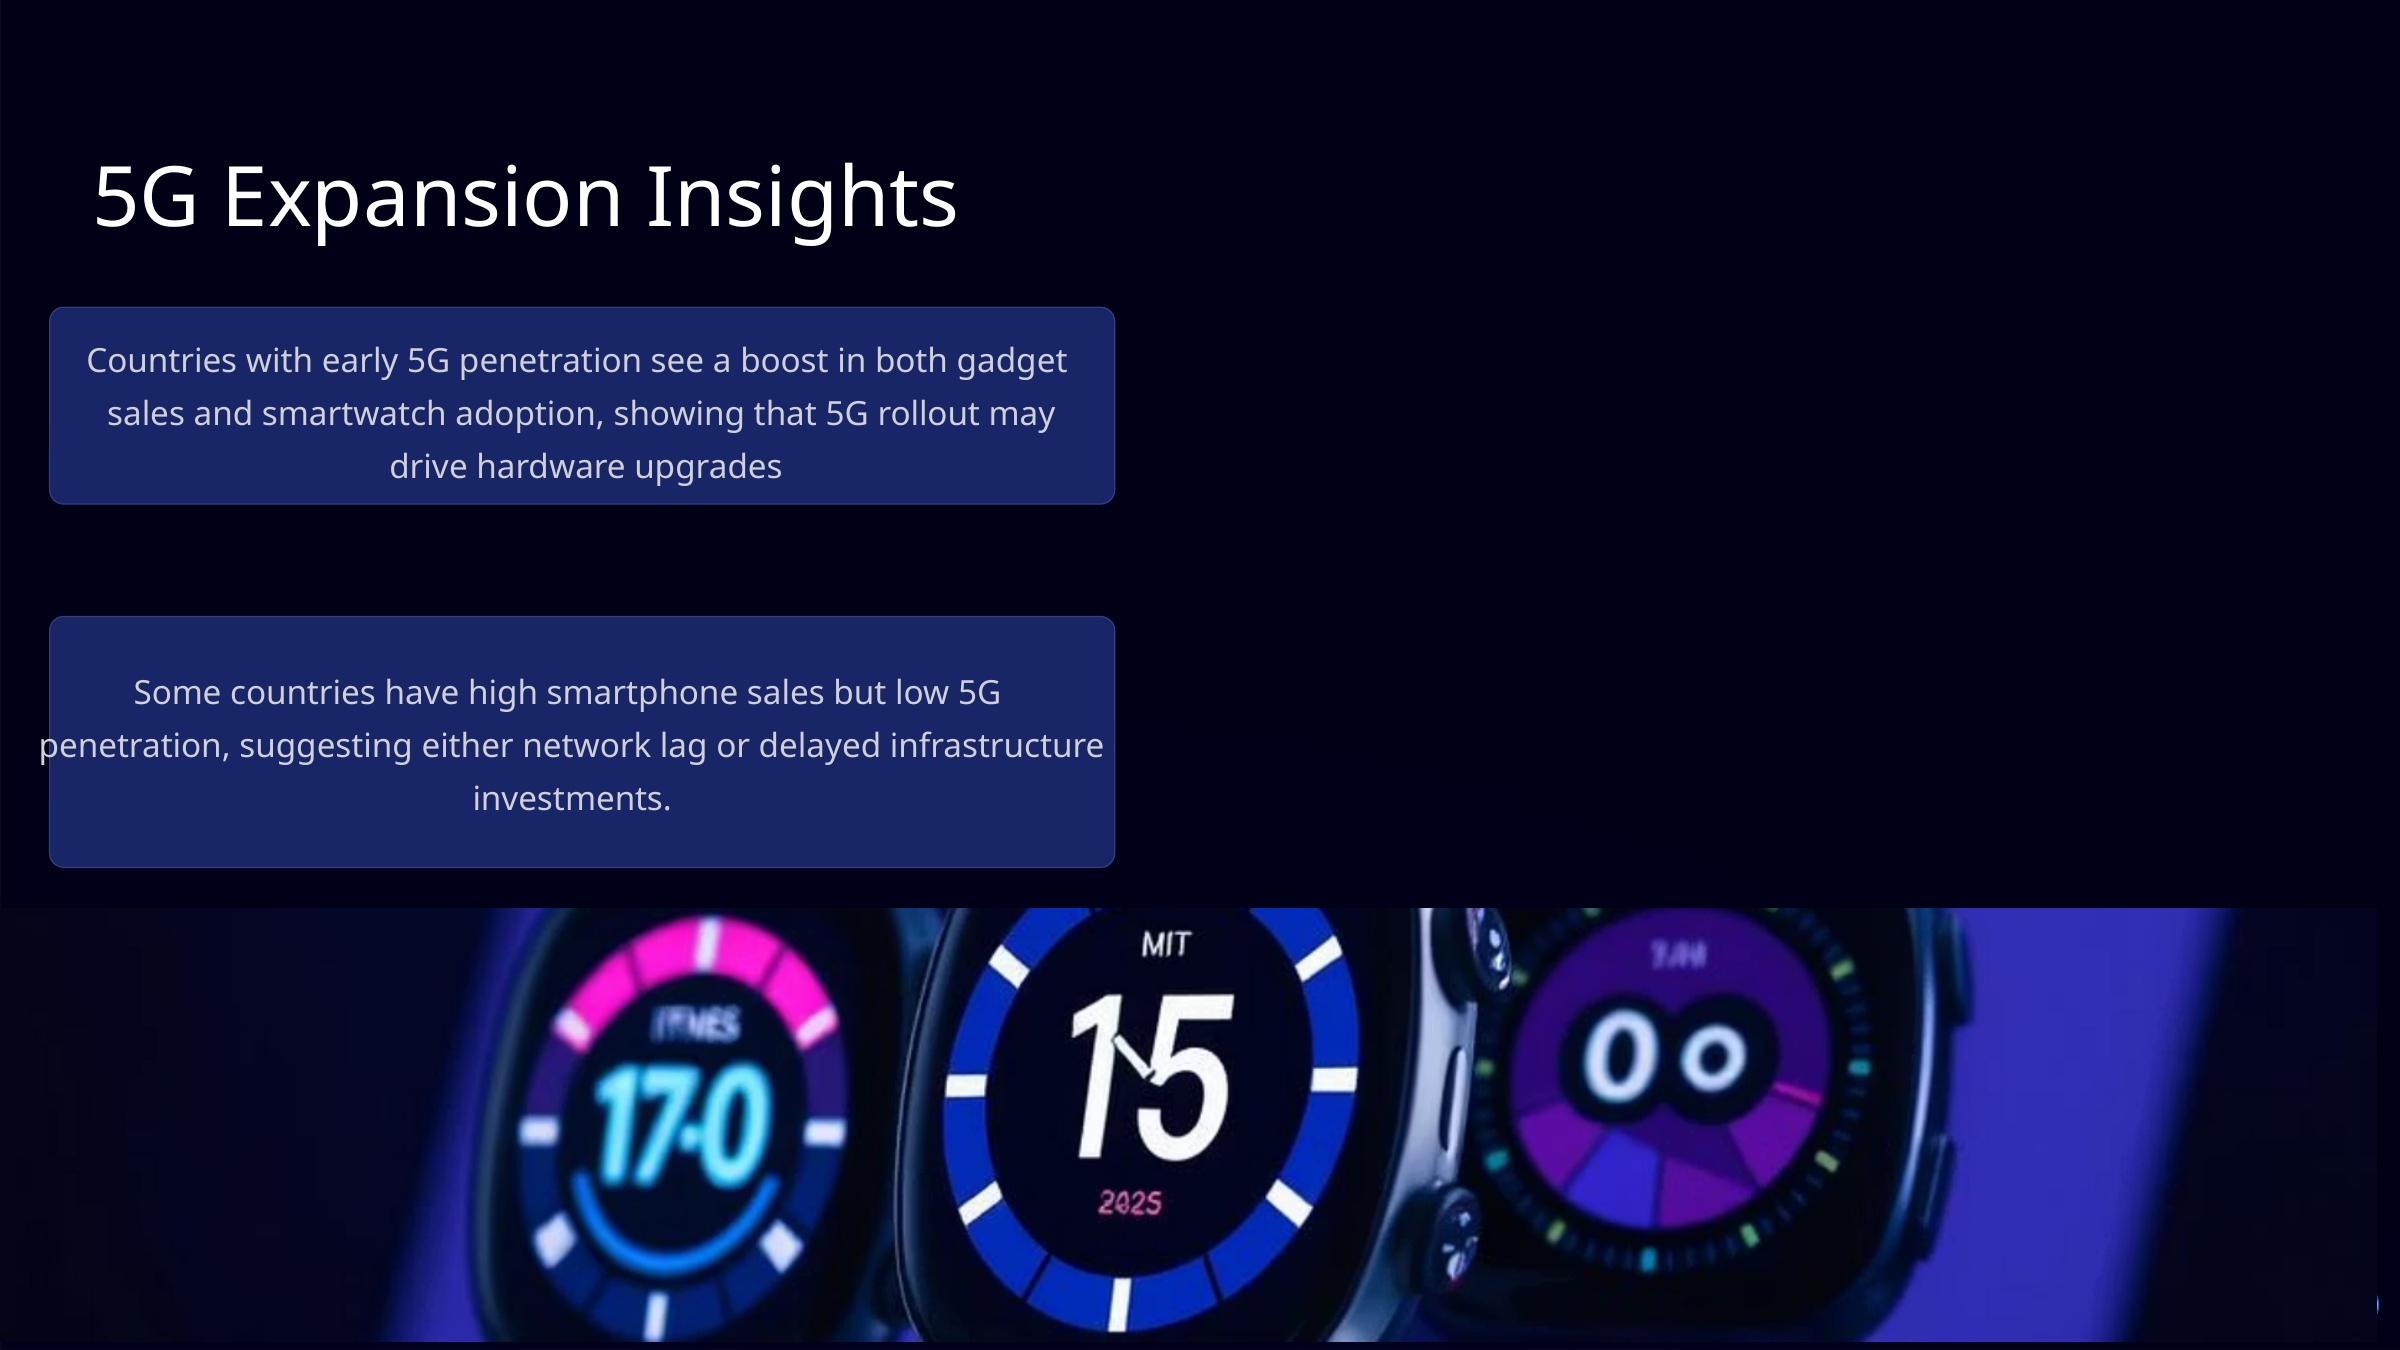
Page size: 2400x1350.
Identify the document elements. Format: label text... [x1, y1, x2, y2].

text_box [49, 616, 1115, 868]
text_box Some countries have high smartphone sales but low 5G penetration, suggesting either network lag or delayed infrastructure investments. [70, 658, 1066, 835]
text_box Countries with early 5G penetration see a boost in both gadget sales and smartwatch adoption, showing that 5G rollout may drive hardware upgrades [84, 325, 1080, 493]
text_box [49, 307, 1115, 505]
text_box 5G Expansion Insights [70, 137, 2024, 244]
picture [0, 908, 2389, 1342]
